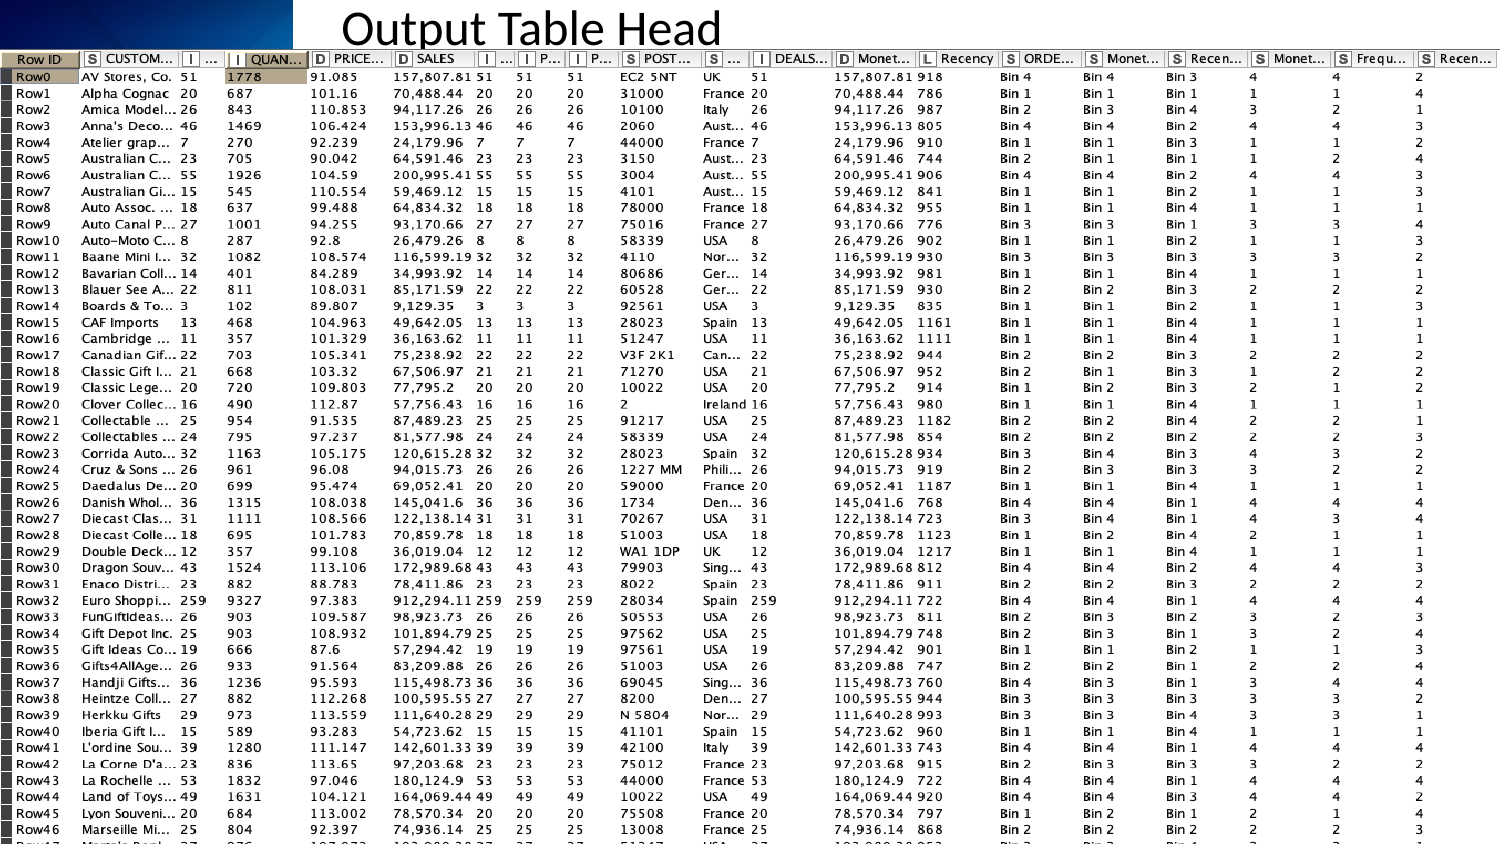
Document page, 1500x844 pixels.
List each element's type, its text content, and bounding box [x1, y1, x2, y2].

title Output Table Head [0, 0, 1065, 48]
picture [0, 0, 1500, 844]
